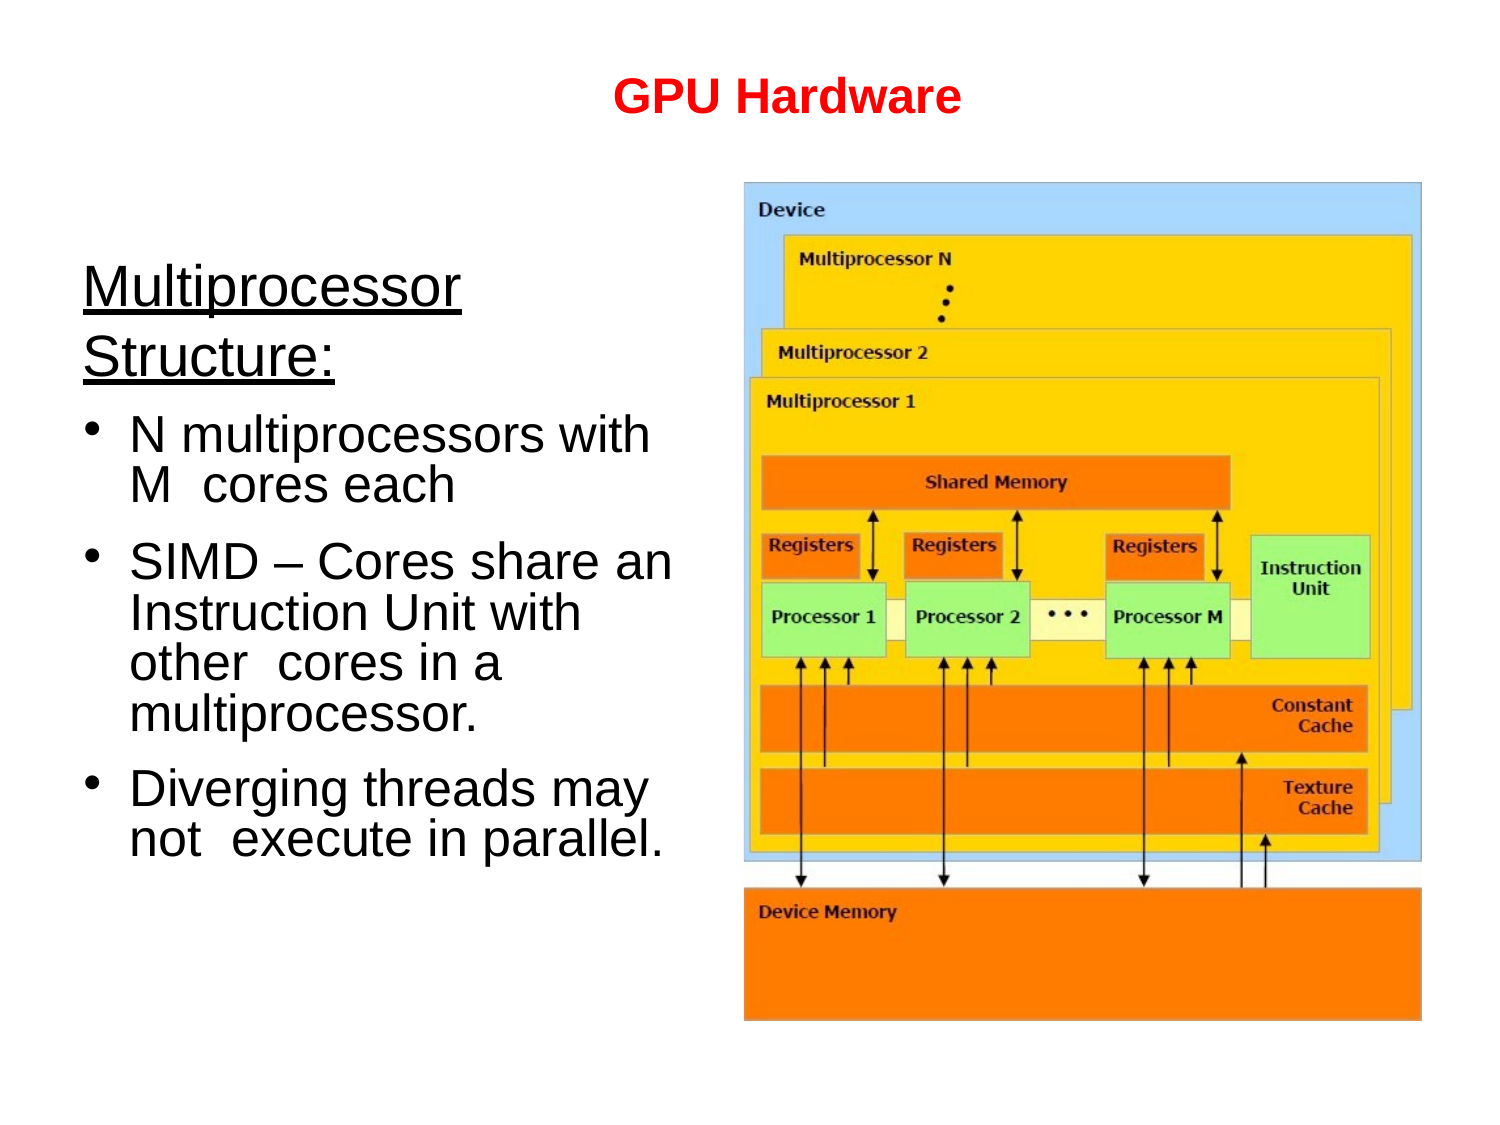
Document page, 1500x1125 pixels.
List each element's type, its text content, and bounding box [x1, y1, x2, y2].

text_box [743, 182, 1422, 1021]
text_box Multiprocessor Structure: N multiprocessors with M cores each SIMD – Cores share an Instruction Unit with other cores in a multiprocessor. Diverging threads may not execute in parallel. [81, 247, 719, 867]
title GPU Hardware [74, 0, 1126, 188]
